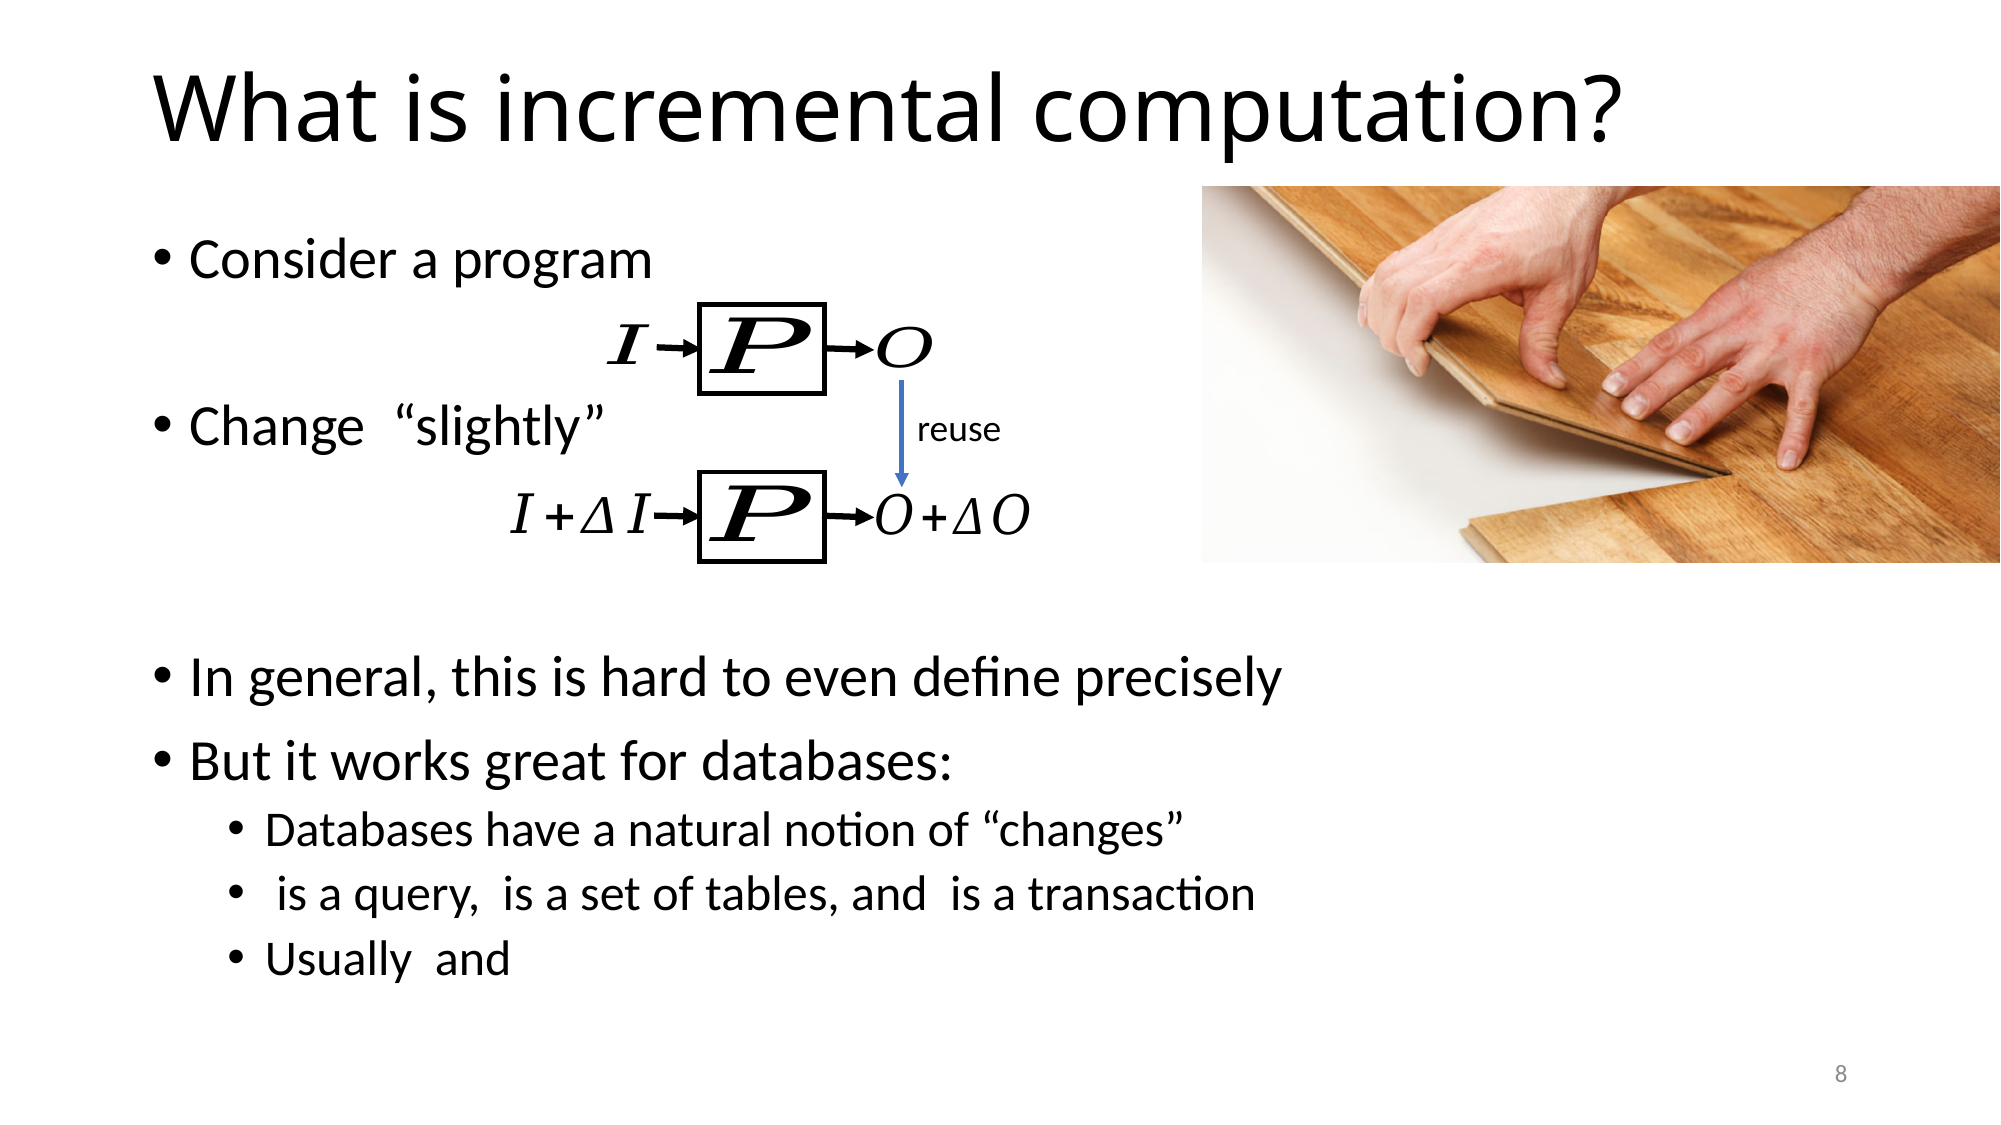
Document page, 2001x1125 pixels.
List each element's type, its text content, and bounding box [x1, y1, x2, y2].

title What is incremental computation? [137, 3, 1863, 221]
text_box reuse [902, 396, 1017, 456]
slide_number 8 [1798, 1042, 1863, 1103]
picture [1202, 186, 2000, 563]
